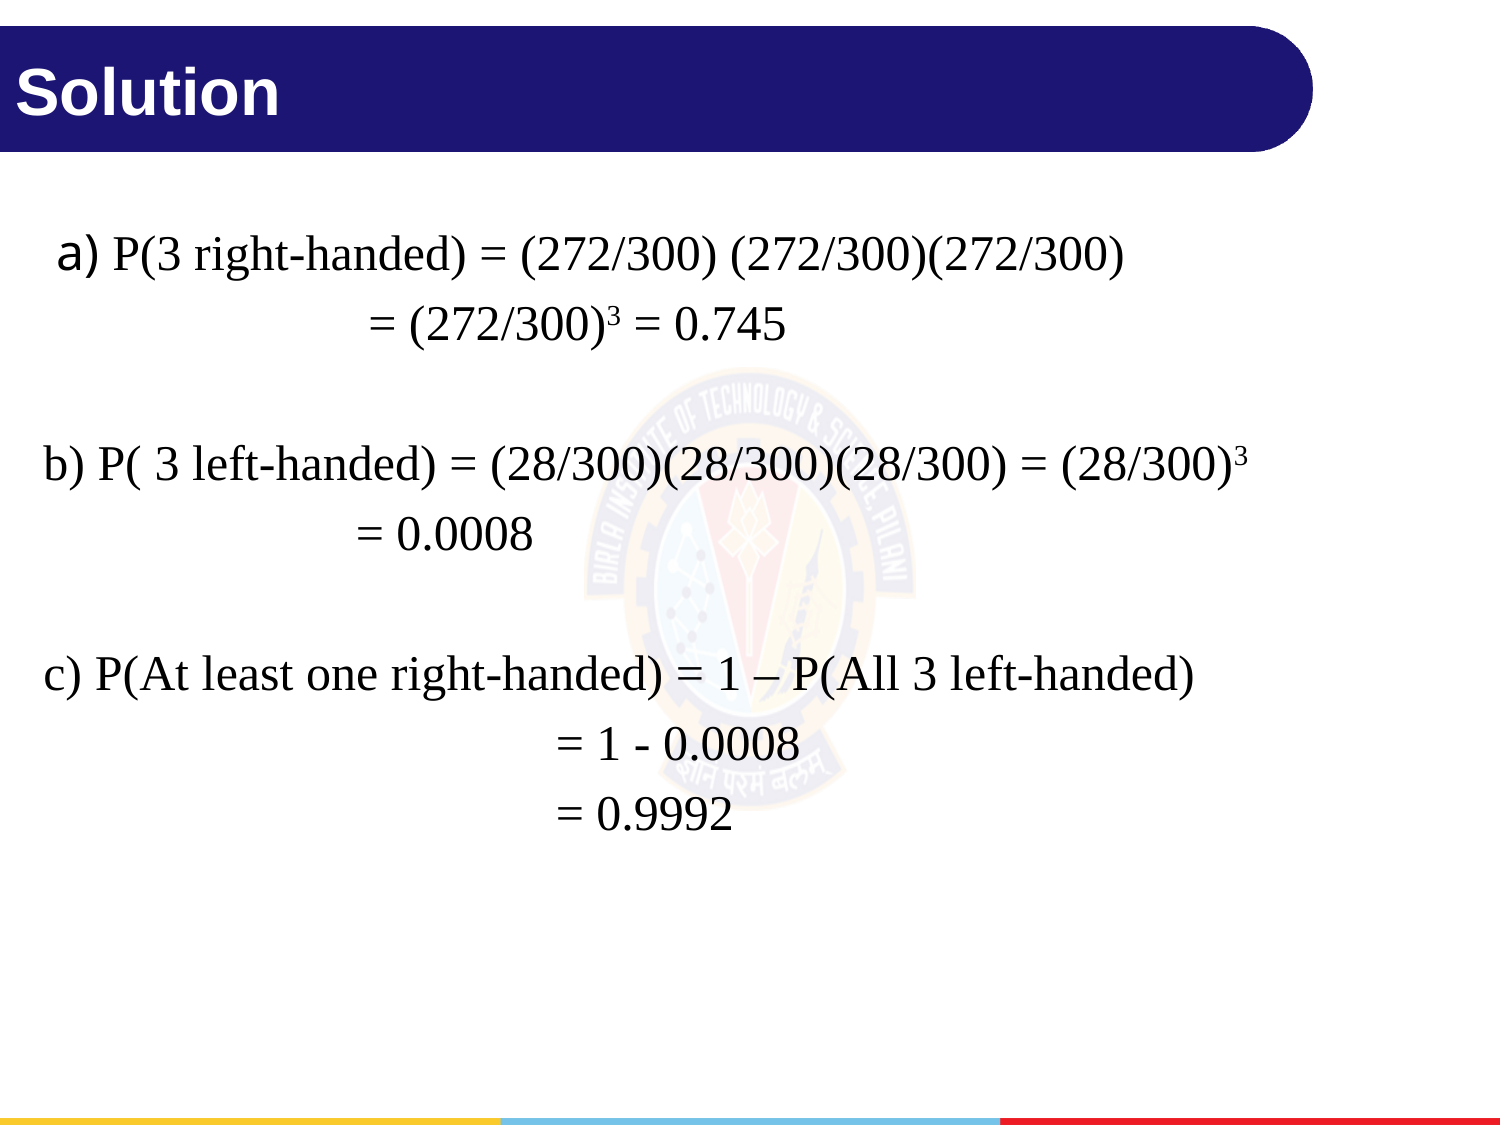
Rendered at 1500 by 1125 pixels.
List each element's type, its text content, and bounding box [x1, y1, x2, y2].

picture [1250, 26, 1313, 152]
picture [0, 1118, 1500, 1125]
list a) P(3 right-handed) = (272/300) (272/300)(272/300) = (272/300)3 = 0.745 b) P( 3 left-handed) = (28/300)(28/300)(28/300) = (28/300)3 = 0.0008 c) P(At least one right-handed) = 1 – P(All 3 left-handed) = 1 - 0.0008 = 0.9992 [28, 213, 1463, 1083]
title Solution [0, 26, 1250, 152]
